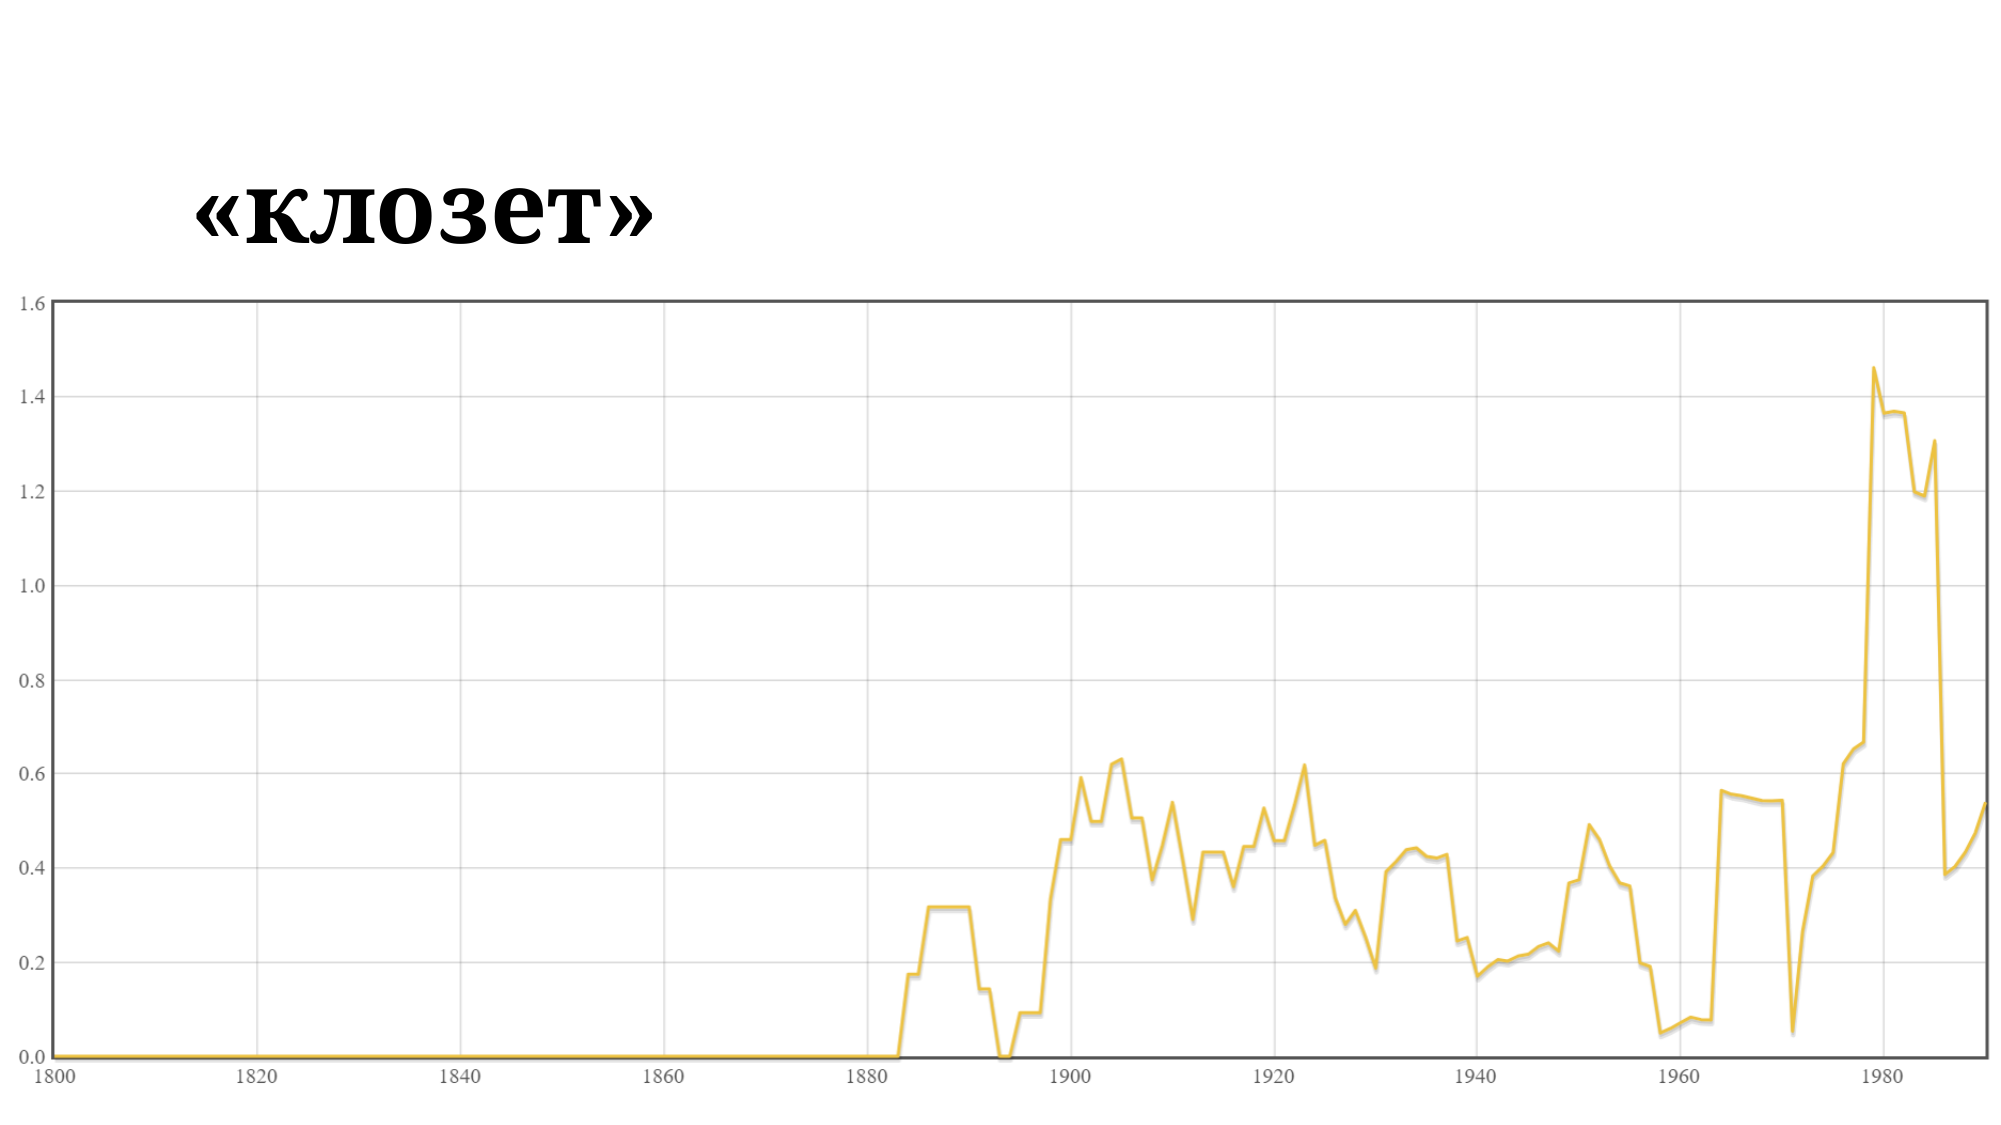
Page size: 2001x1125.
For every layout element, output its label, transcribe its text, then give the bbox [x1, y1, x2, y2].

picture [0, 274, 1998, 1095]
title «клозет» [175, 79, 1826, 273]
